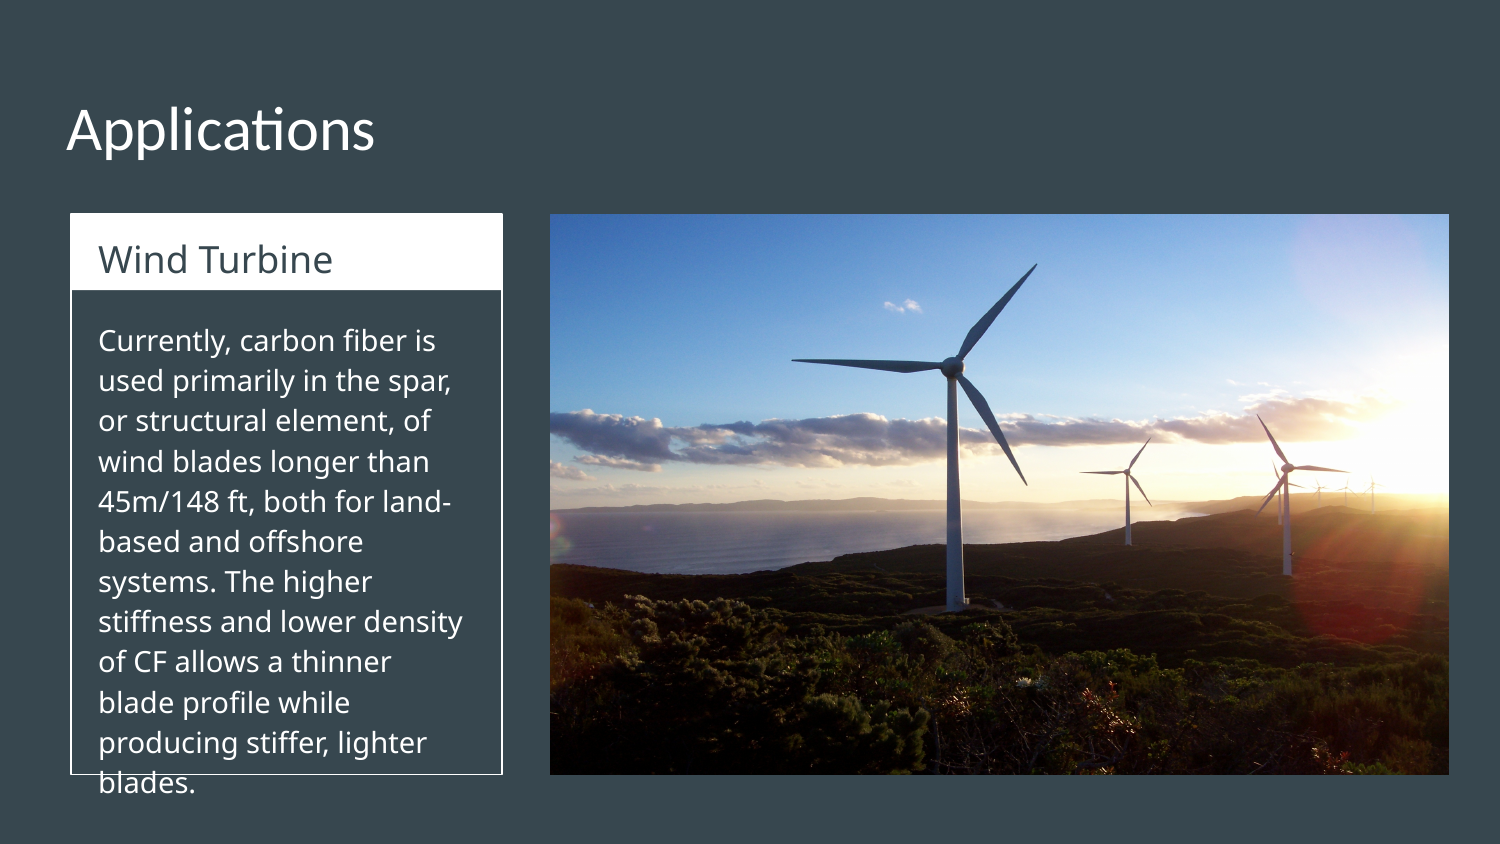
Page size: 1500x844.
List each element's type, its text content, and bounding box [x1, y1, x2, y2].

picture [549, 213, 1450, 775]
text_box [70, 213, 503, 775]
title Applications [51, 72, 1449, 167]
